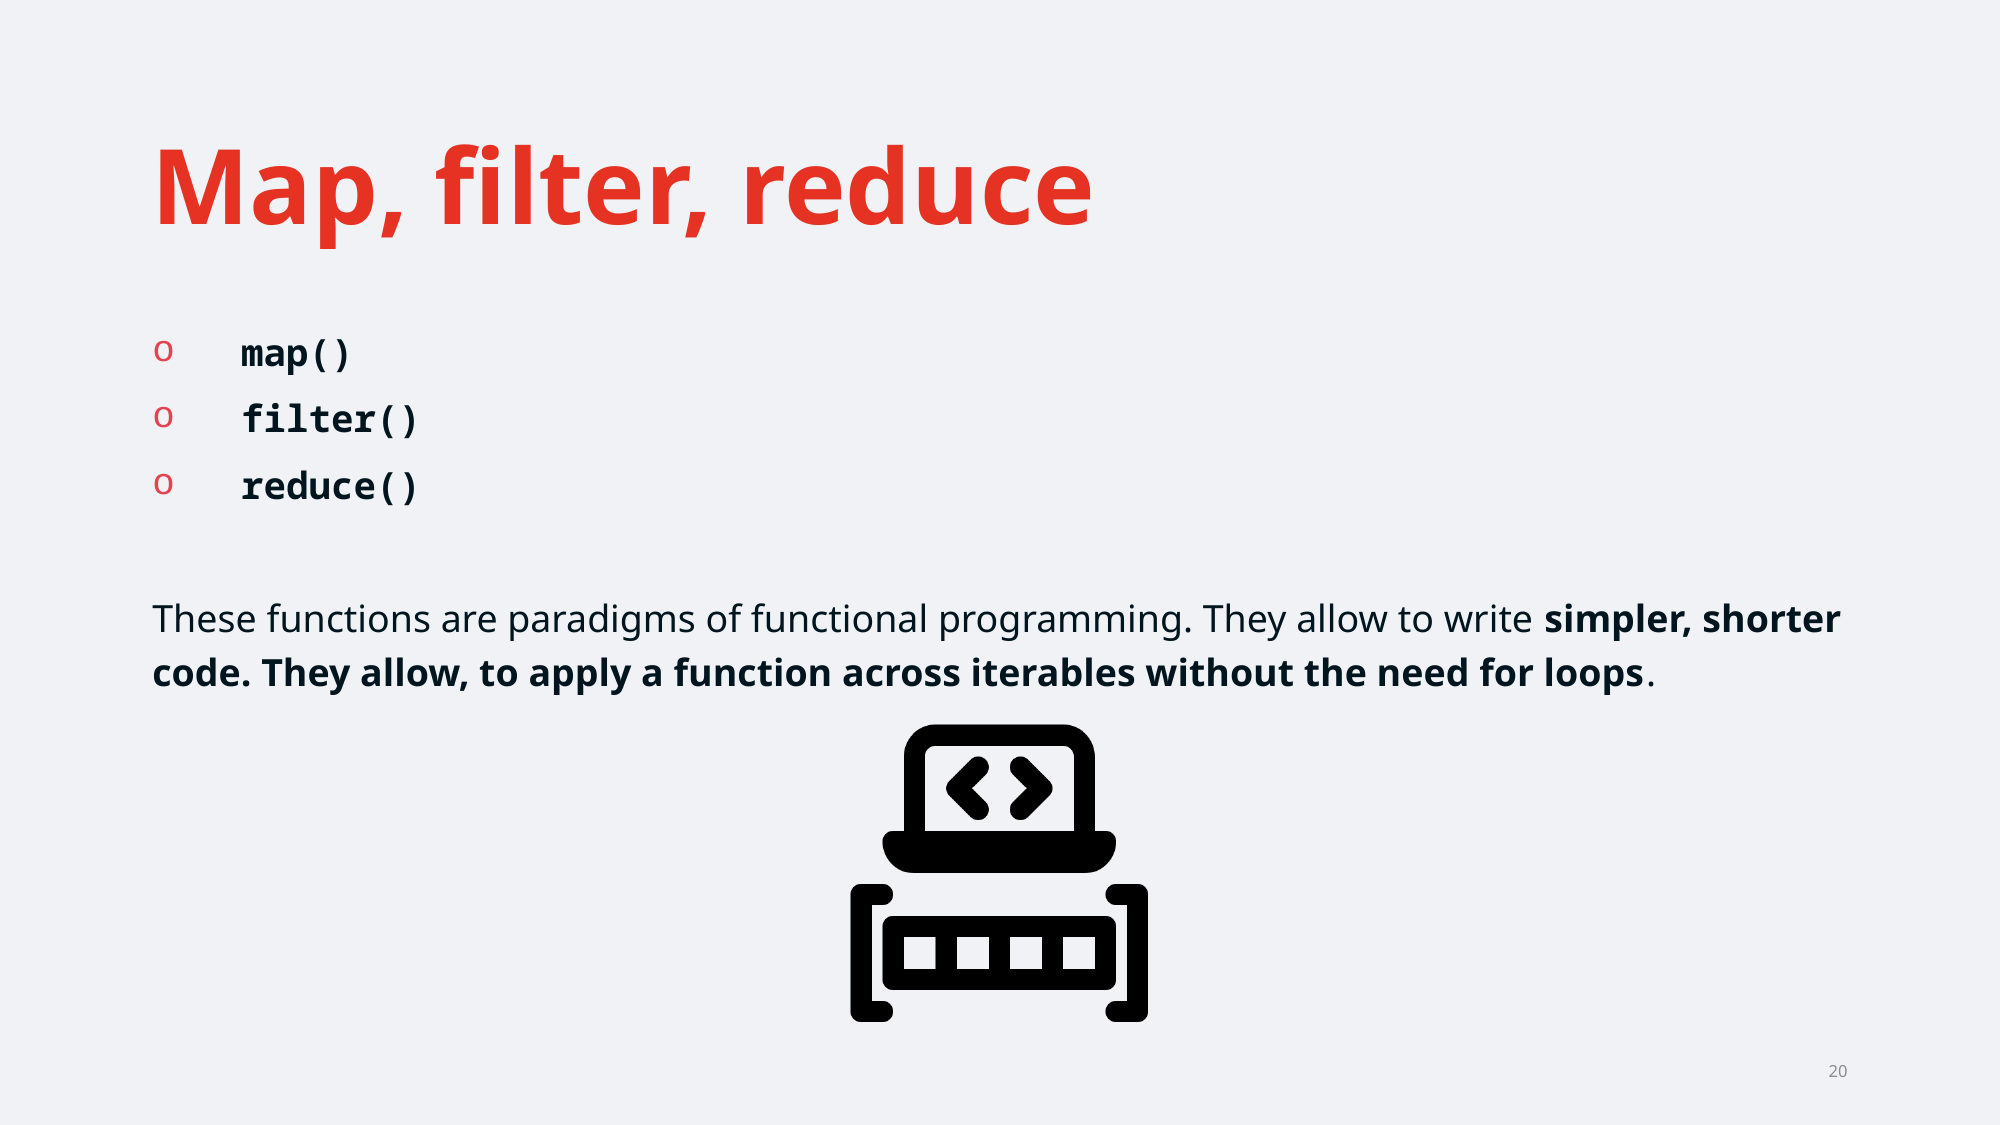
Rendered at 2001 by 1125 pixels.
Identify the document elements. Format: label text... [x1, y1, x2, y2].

title Map, filter, reduce [136, 82, 1862, 300]
slide_number 20 [1412, 1042, 1863, 1103]
picture [829, 703, 1169, 1043]
list map() filter() reduce() These functions are paradigms of functional programming. They allow to write simpler, shorter code. They allow, to apply a function across iterables without the need for loops. [137, 312, 1863, 779]
